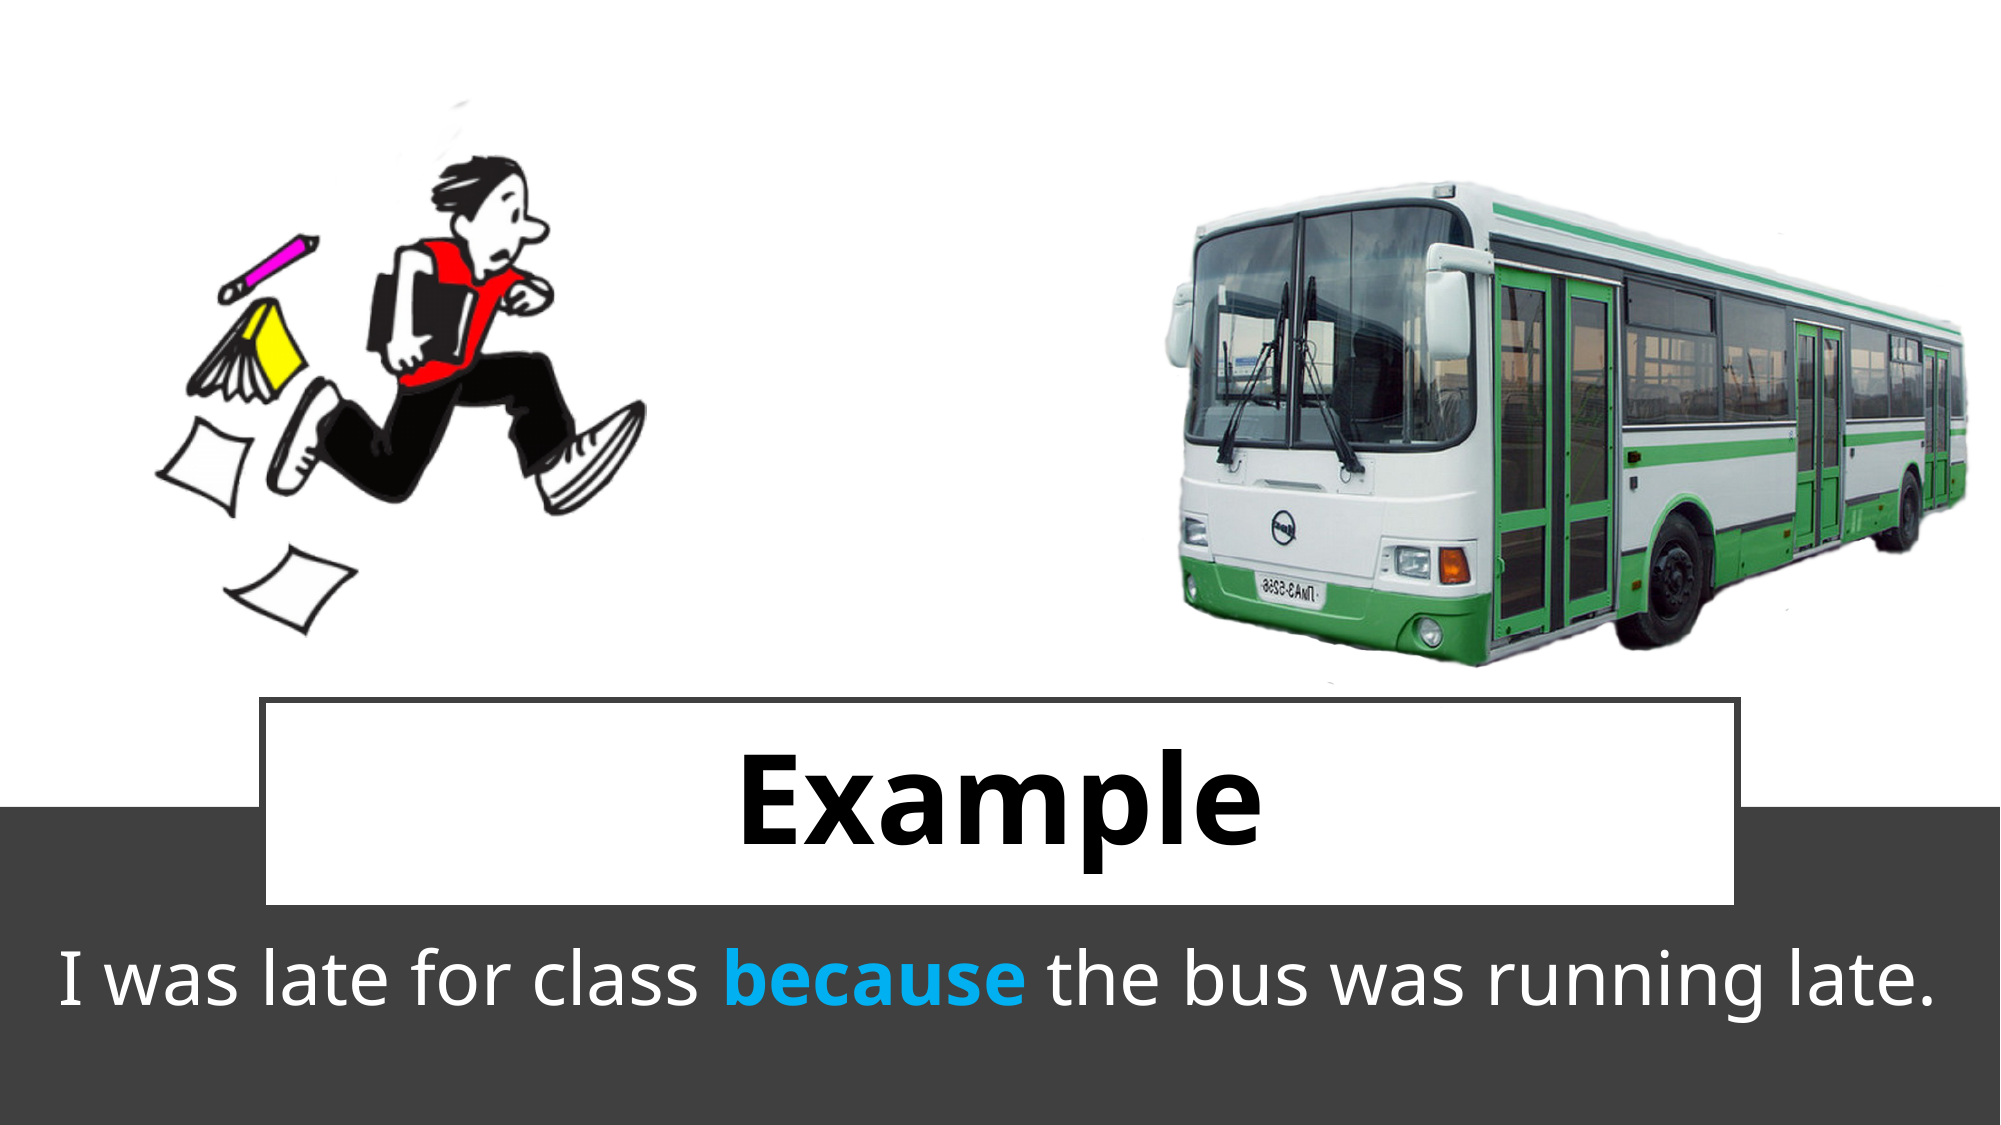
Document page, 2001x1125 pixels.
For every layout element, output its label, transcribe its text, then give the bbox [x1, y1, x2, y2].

picture [153, 96, 647, 638]
picture [1066, 54, 2000, 776]
title Example [262, 700, 1738, 908]
list I was late for class because the bus was running late. [39, 933, 1967, 1077]
text_box [0, 806, 2000, 1125]
